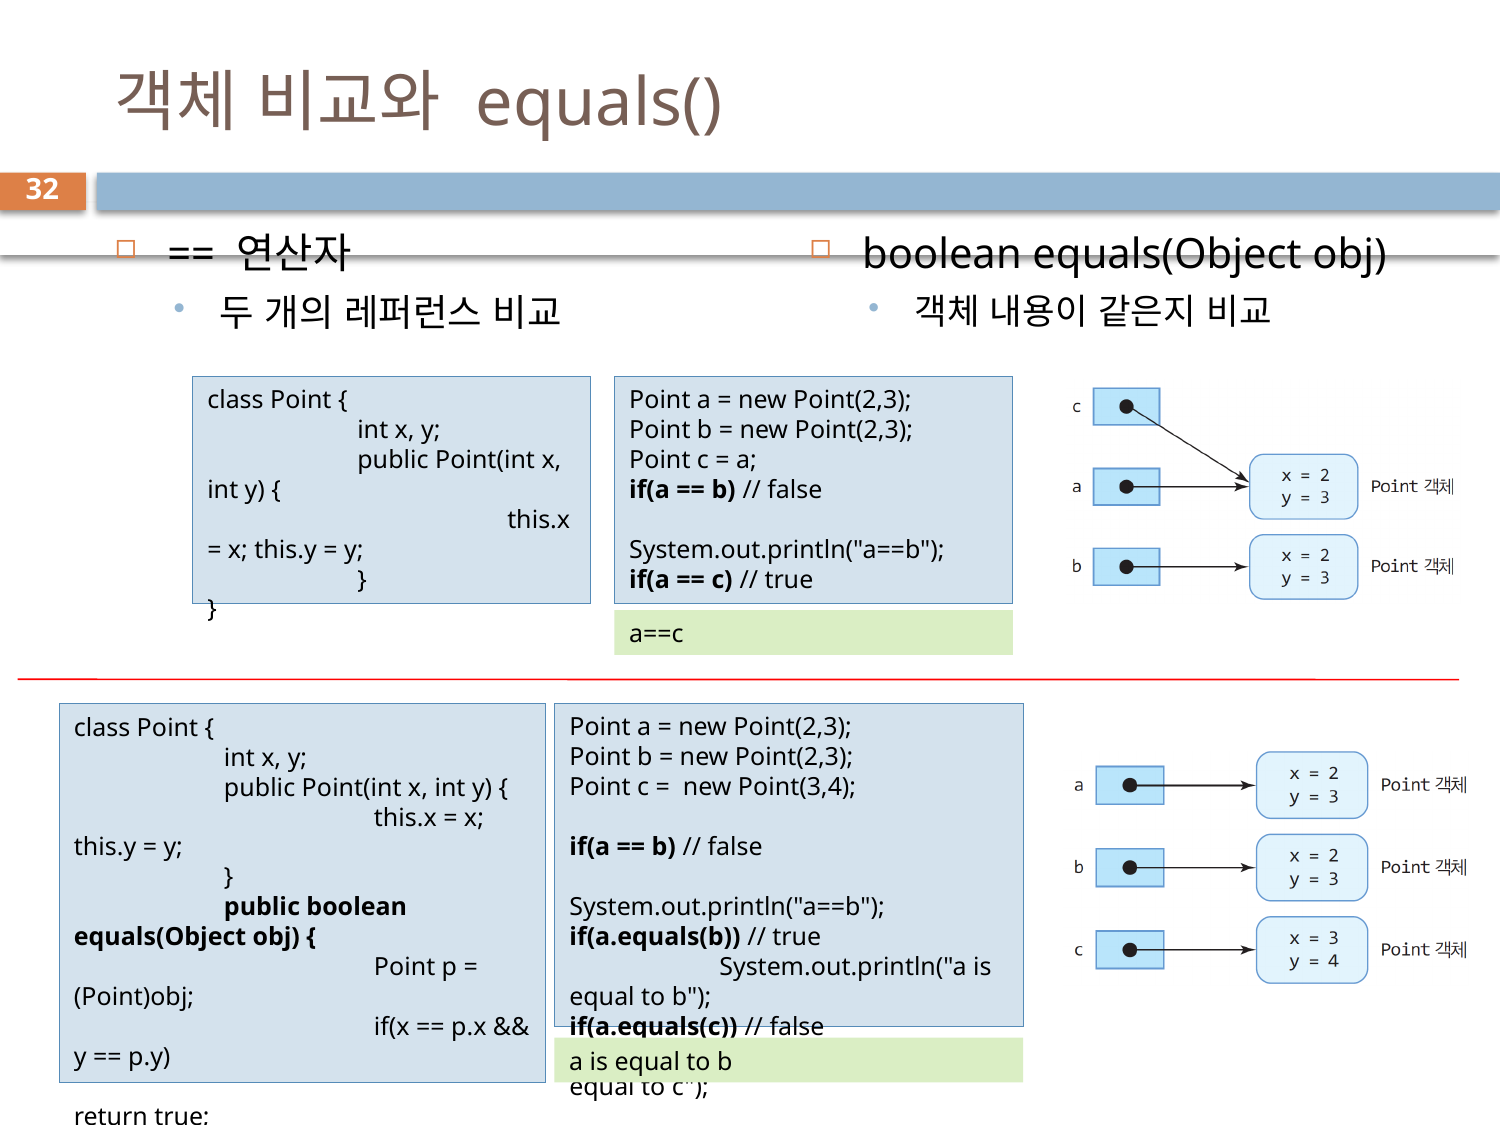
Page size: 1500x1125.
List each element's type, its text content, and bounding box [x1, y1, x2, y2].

list boolean equals(Object obj) 객체 내용이 같은지 비교 [794, 219, 1433, 374]
slide_number 32 [0, 170, 87, 211]
title 객체 비교와 equals() [99, 37, 1438, 161]
list == 연산자 두 개의 레퍼런스 비교 [99, 219, 738, 374]
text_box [17, 375, 1470, 1084]
